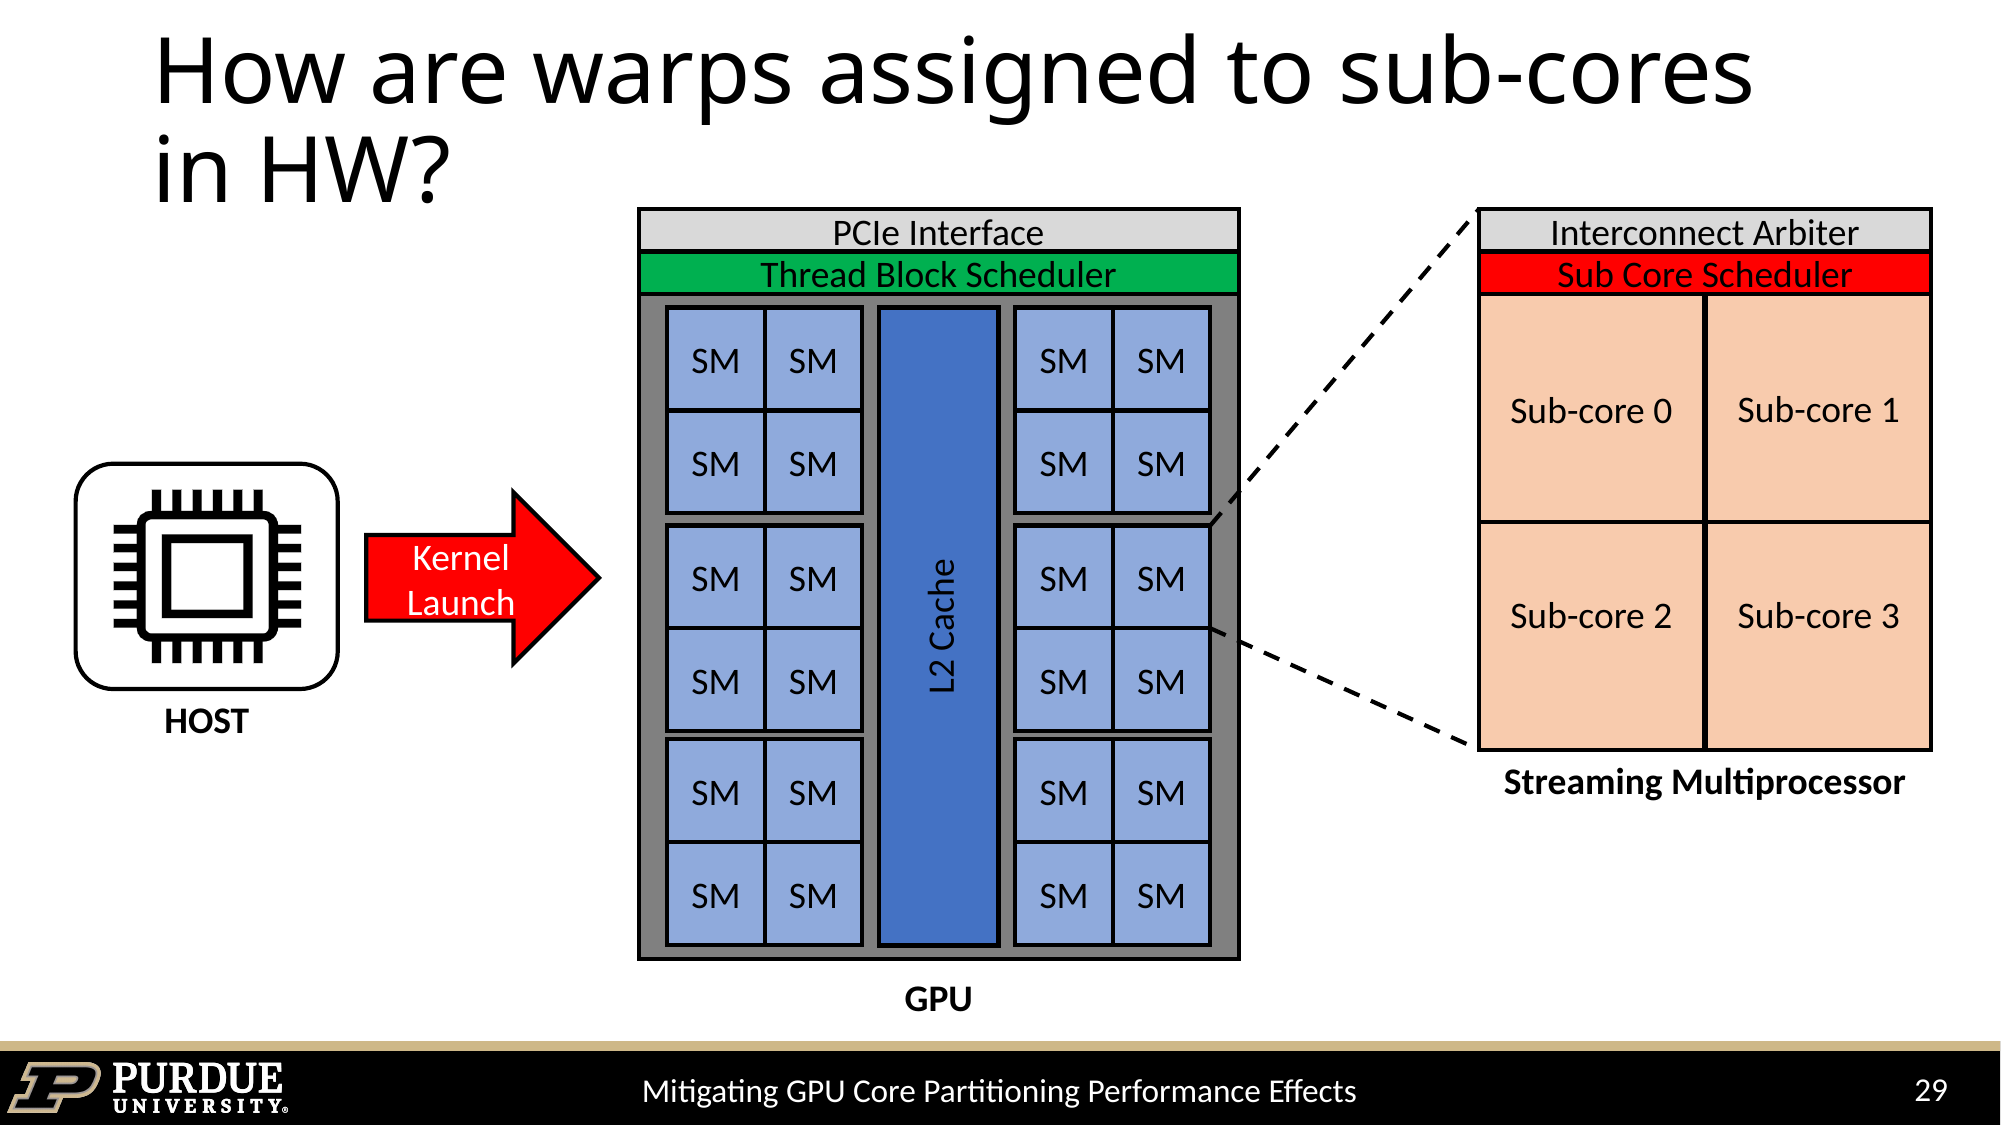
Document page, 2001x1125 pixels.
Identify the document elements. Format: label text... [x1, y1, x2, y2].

text_box Sub-core 1 [1705, 293, 1932, 521]
text_box Streaming Multiprocessor [1479, 751, 1932, 810]
picture [7, 1062, 288, 1113]
text_box Sub Core Scheduler [1480, 250, 1932, 293]
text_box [24, 463, 389, 750]
text_box Sub-core 3 [1705, 521, 1932, 751]
text_box [638, 295, 1240, 960]
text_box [1210, 628, 1480, 750]
text_box Interconnect Arbiter [1480, 208, 1932, 250]
text_box PCIe Interface [638, 208, 1210, 250]
title How are warps assigned to sub-cores in HW? [137, 37, 1863, 209]
text_box Kernel Launch [389, 489, 601, 666]
text_box L2 Cache [878, 307, 1000, 947]
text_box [667, 307, 863, 945]
slide_number 29 [1862, 1051, 2000, 1125]
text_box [1015, 307, 1211, 945]
text_box GPU [756, 966, 1121, 1027]
text_box Sub-core 2 [1478, 521, 1705, 751]
text_box Thread Block Scheduler [638, 250, 1210, 295]
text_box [1210, 208, 1480, 526]
text_box Sub-core 0 [1480, 293, 1705, 521]
